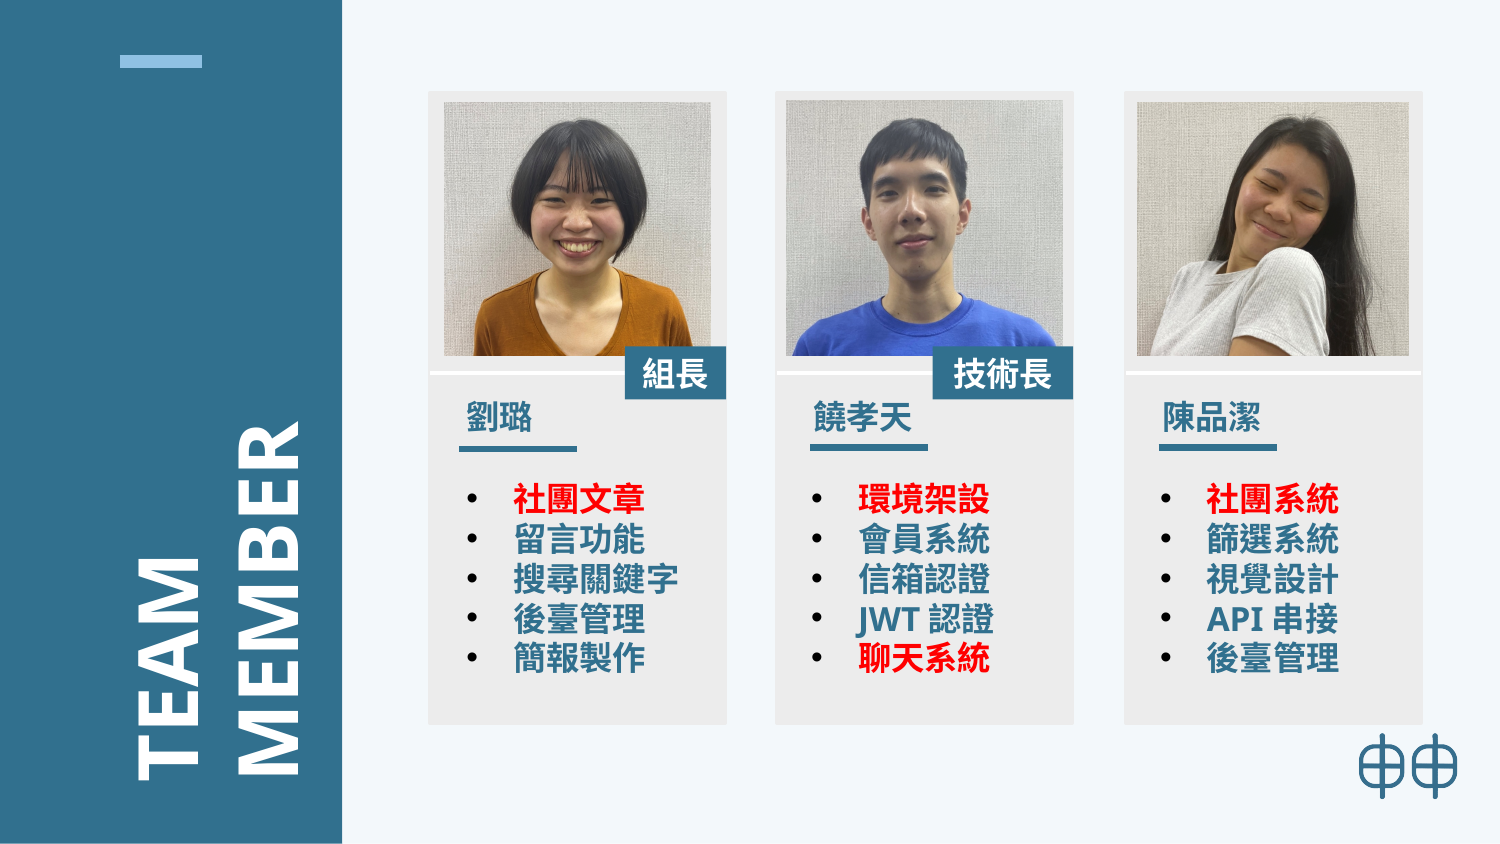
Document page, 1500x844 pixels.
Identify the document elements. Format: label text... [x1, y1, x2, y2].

text_box 饒孝天 [798, 381, 1035, 435]
text_box 劉璐 [451, 381, 688, 435]
text_box [1124, 377, 1423, 725]
picture [786, 99, 1063, 356]
text_box 技術長 [932, 377, 1074, 400]
text_box 社團文章 留言功能 搜尋關鍵字 後臺管理 簡報製作 [451, 462, 725, 516]
text_box [1124, 91, 1423, 376]
text_box [428, 377, 727, 725]
text_box [428, 91, 727, 375]
text_box 技術長 [932, 346, 1074, 376]
text_box 陳品潔 [1147, 381, 1384, 435]
text_box 組長 [624, 346, 727, 400]
text_box 環境架設 會員系統 信箱認證 JWT認證 聊天系統 [796, 462, 1070, 516]
title TEAM MEMBER [99, 167, 238, 798]
picture [1338, 713, 1500, 805]
text_box [775, 377, 1074, 725]
text_box 社團系統 篩選系統 視覺設計 API串接 後臺管理 [1144, 462, 1419, 516]
picture [1137, 102, 1410, 356]
text_box [775, 91, 1074, 375]
picture [444, 102, 711, 356]
